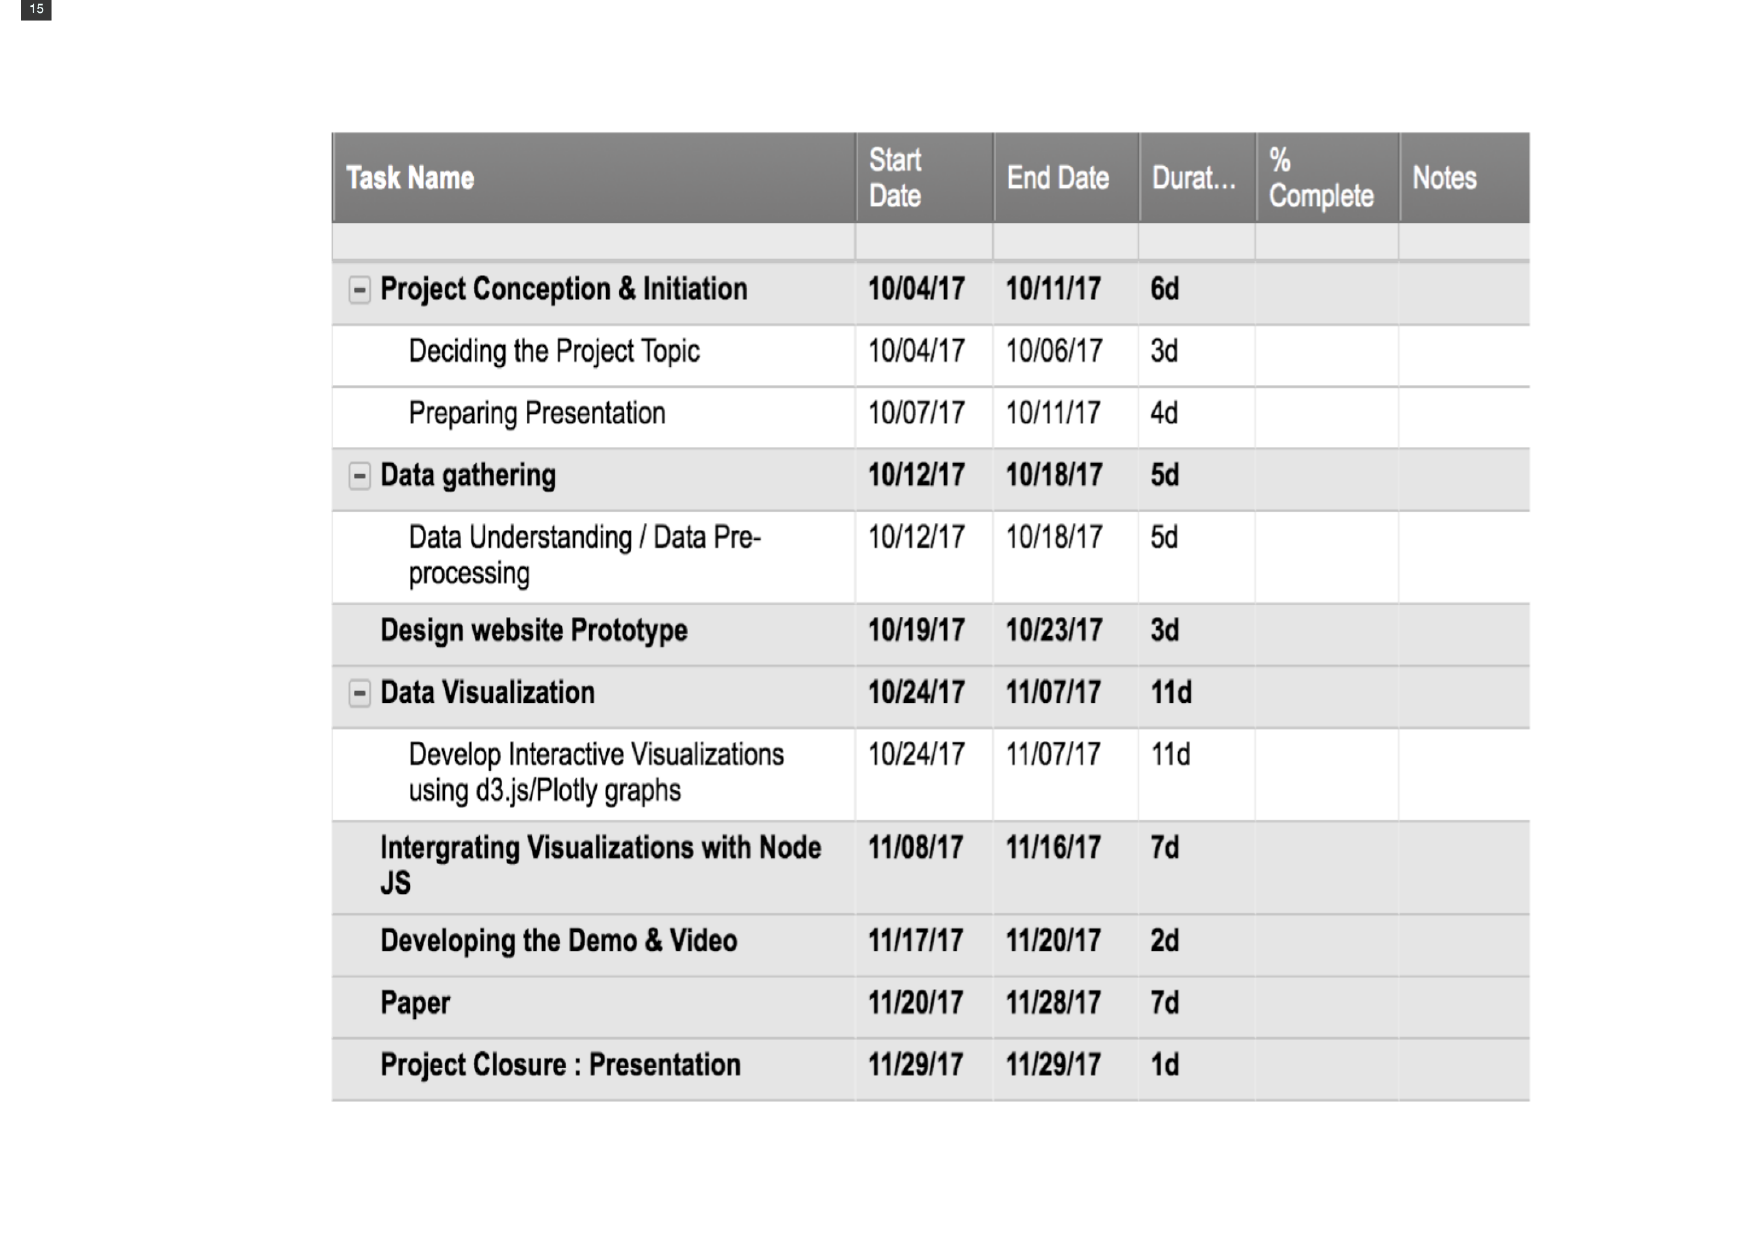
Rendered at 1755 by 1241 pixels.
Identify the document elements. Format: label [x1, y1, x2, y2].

text_box [8, 0, 1745, 1241]
